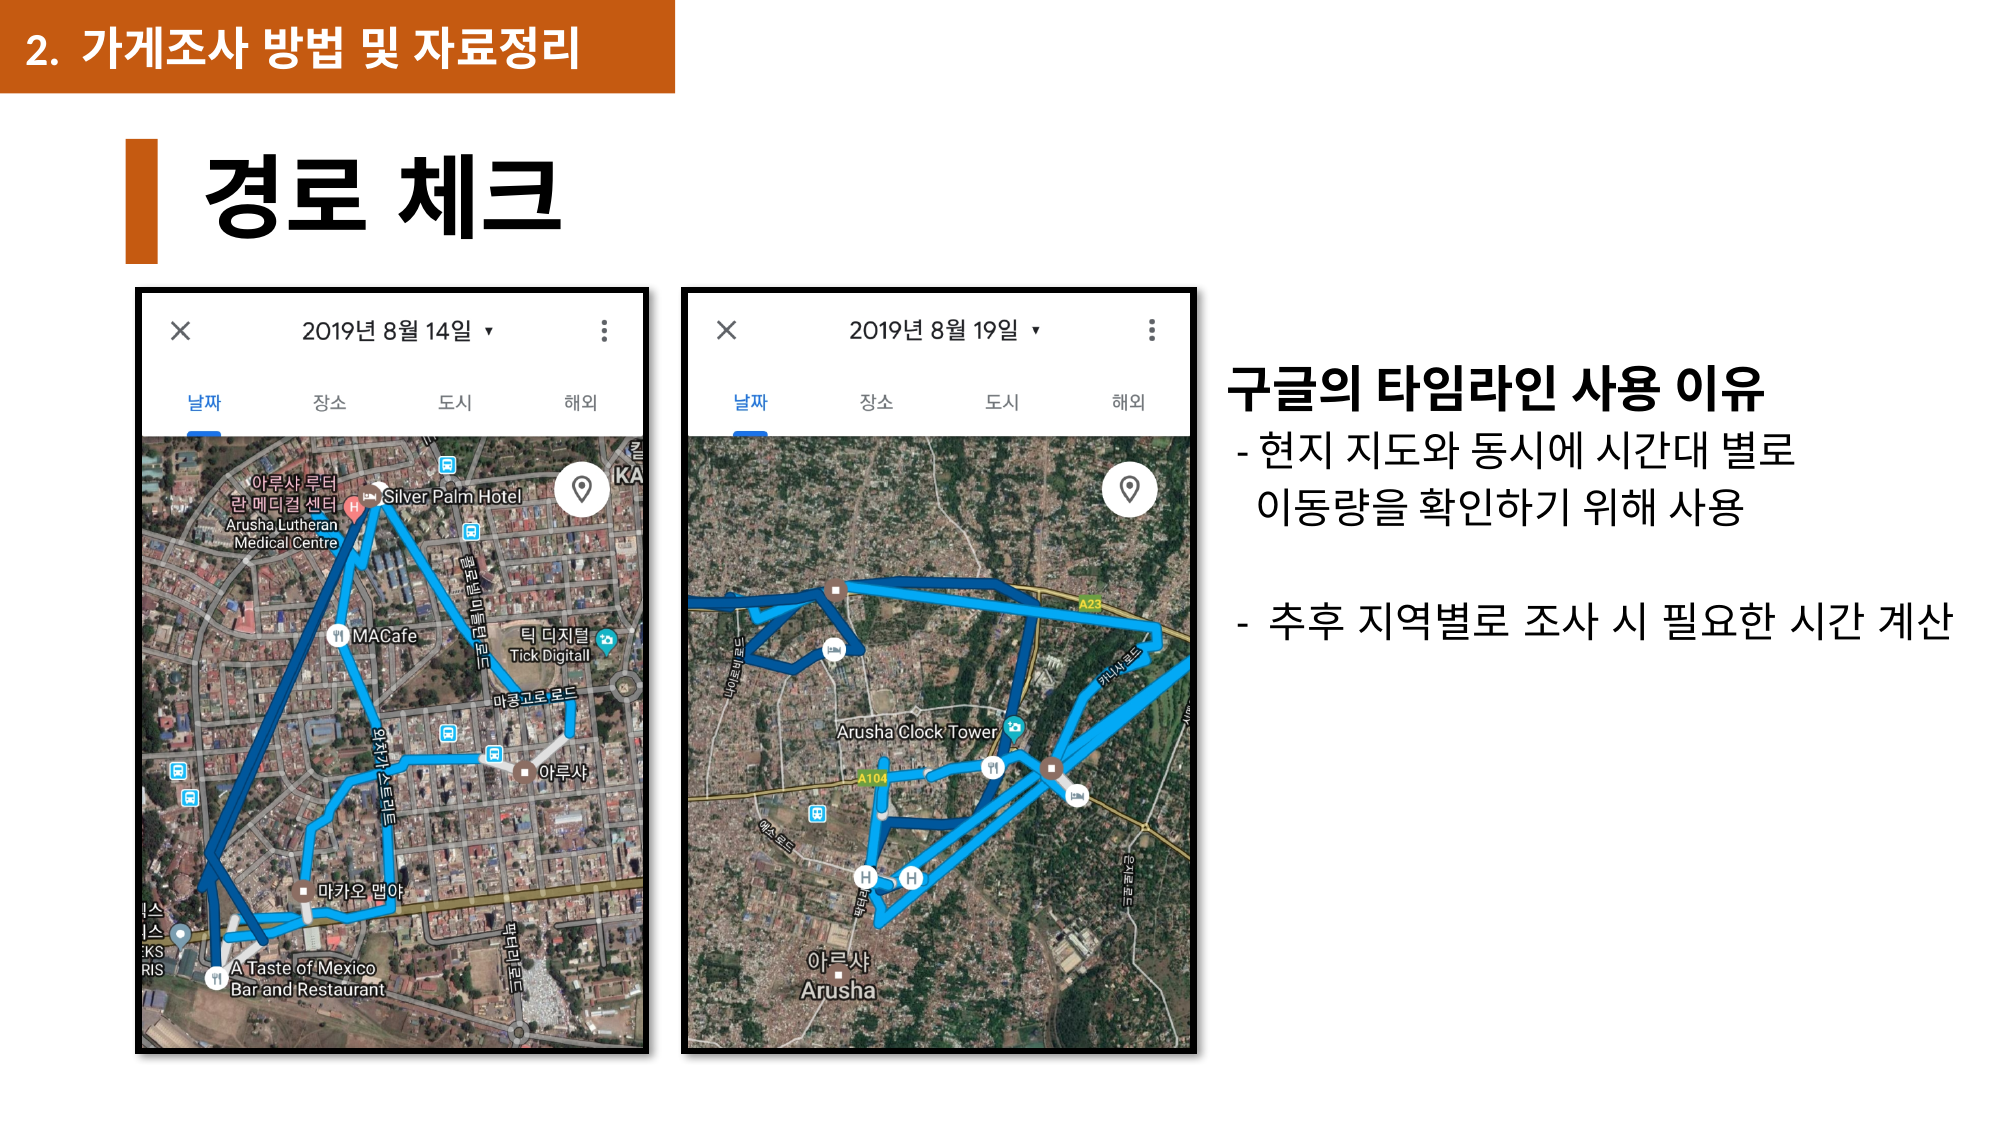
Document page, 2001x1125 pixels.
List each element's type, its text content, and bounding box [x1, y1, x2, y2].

picture [687, 292, 1191, 1048]
picture [141, 292, 643, 1048]
text_box 2. 가게조사 방법 및 자료정리 [0, 0, 676, 94]
title 경로 체크 [186, 93, 1912, 311]
text_box [125, 138, 158, 264]
text_box 구글의 타임라인 사용 이유 -현지 지도와 동시에 시간대 별로 이동량을 확인하기 위해 사용 - 추후 지역별로 조사 시 필요한 시간 계산 [1211, 263, 2000, 732]
